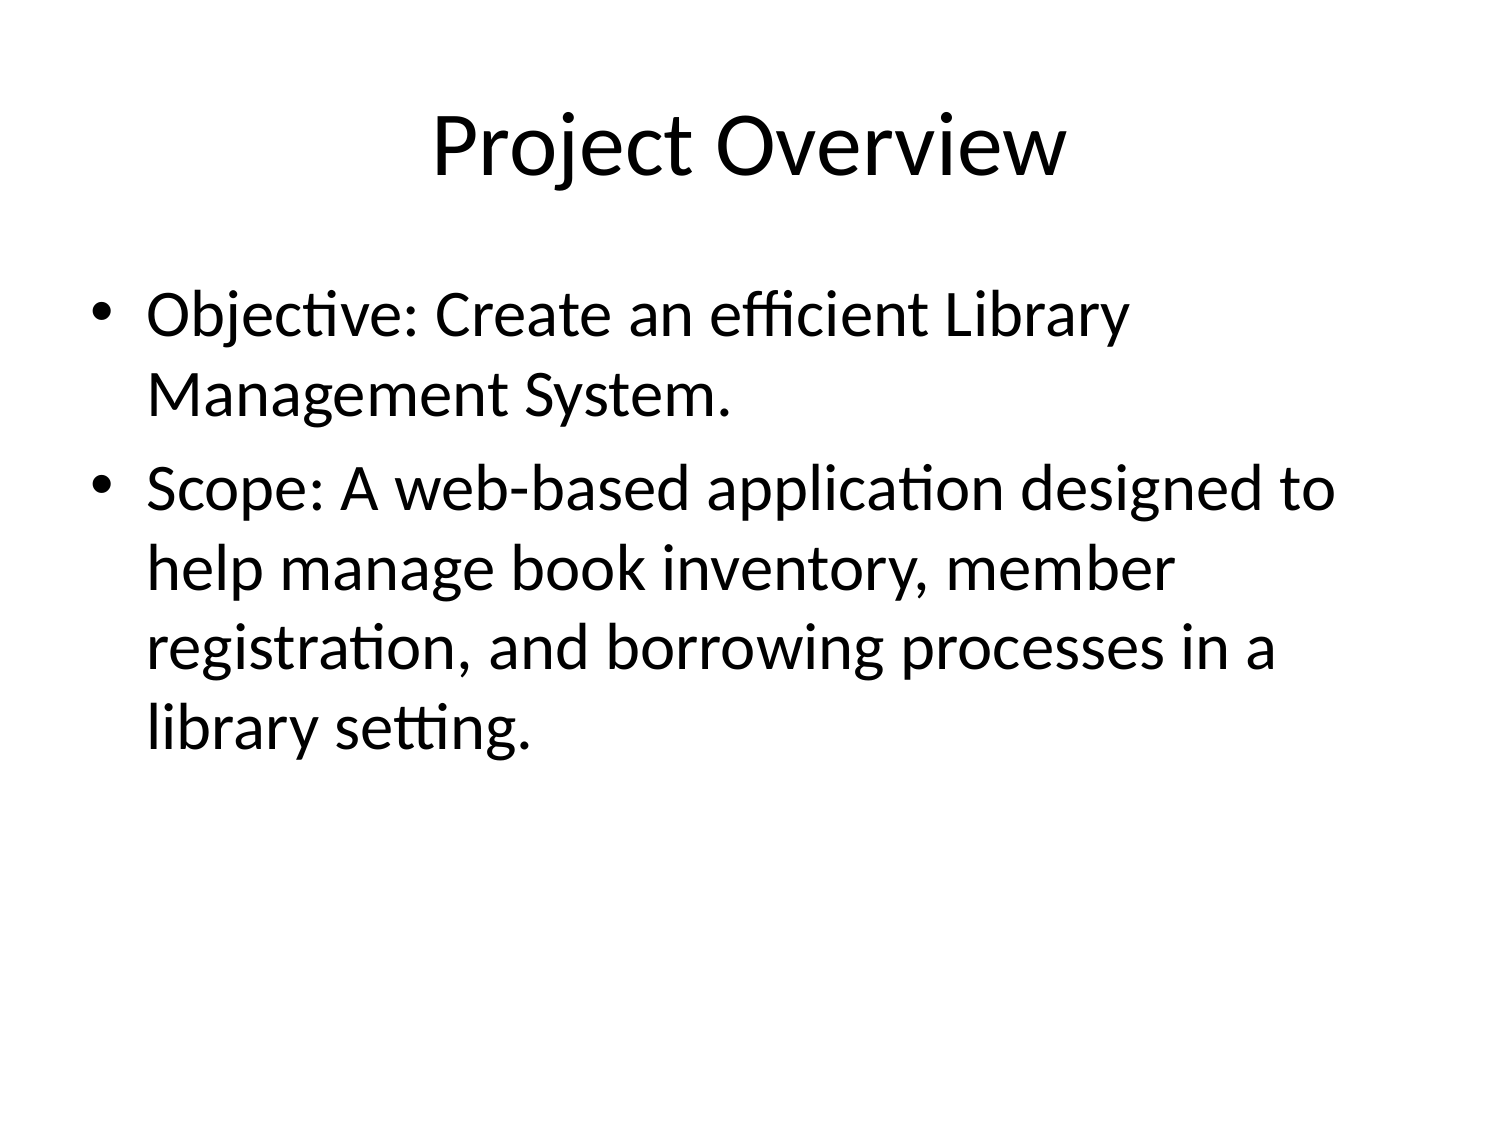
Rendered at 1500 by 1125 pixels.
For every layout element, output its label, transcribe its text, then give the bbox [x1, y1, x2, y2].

title Project Overview [75, 45, 1425, 233]
list Objective: Create an efficient Library Management System. Scope: A web-based application designed to help manage book inventory, member registration, and borrowing processes in a library setting. [75, 262, 1425, 1005]
